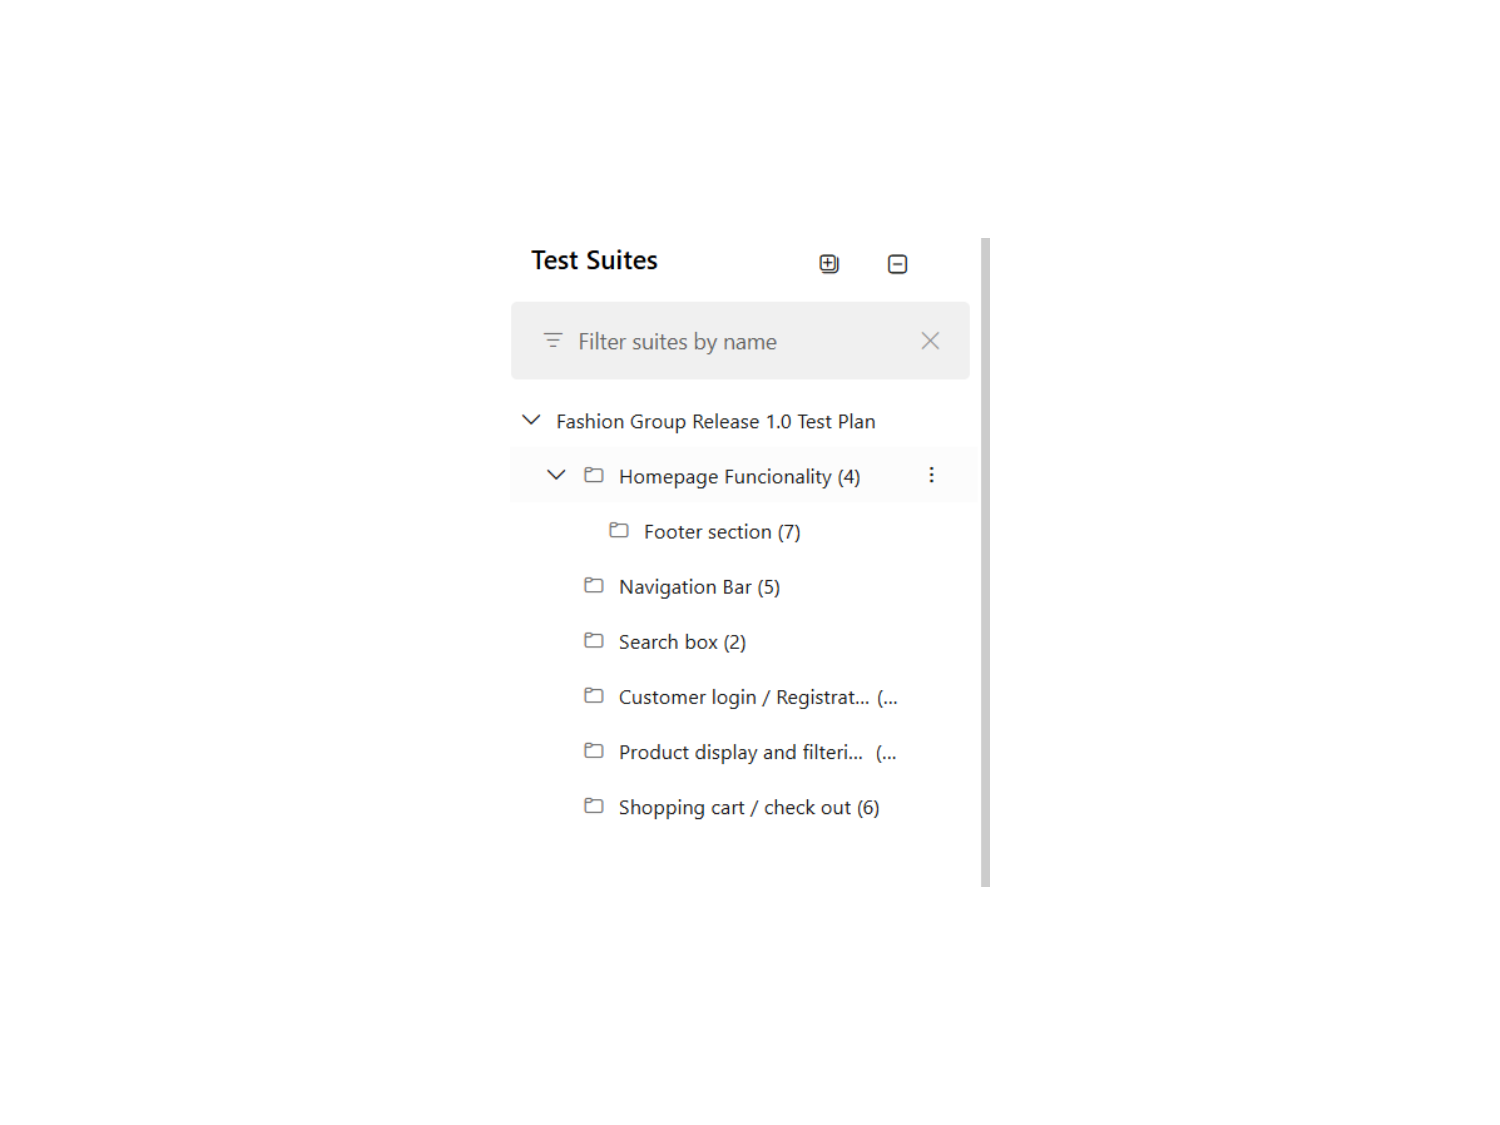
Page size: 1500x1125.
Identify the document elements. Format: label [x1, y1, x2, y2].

picture [510, 238, 990, 887]
